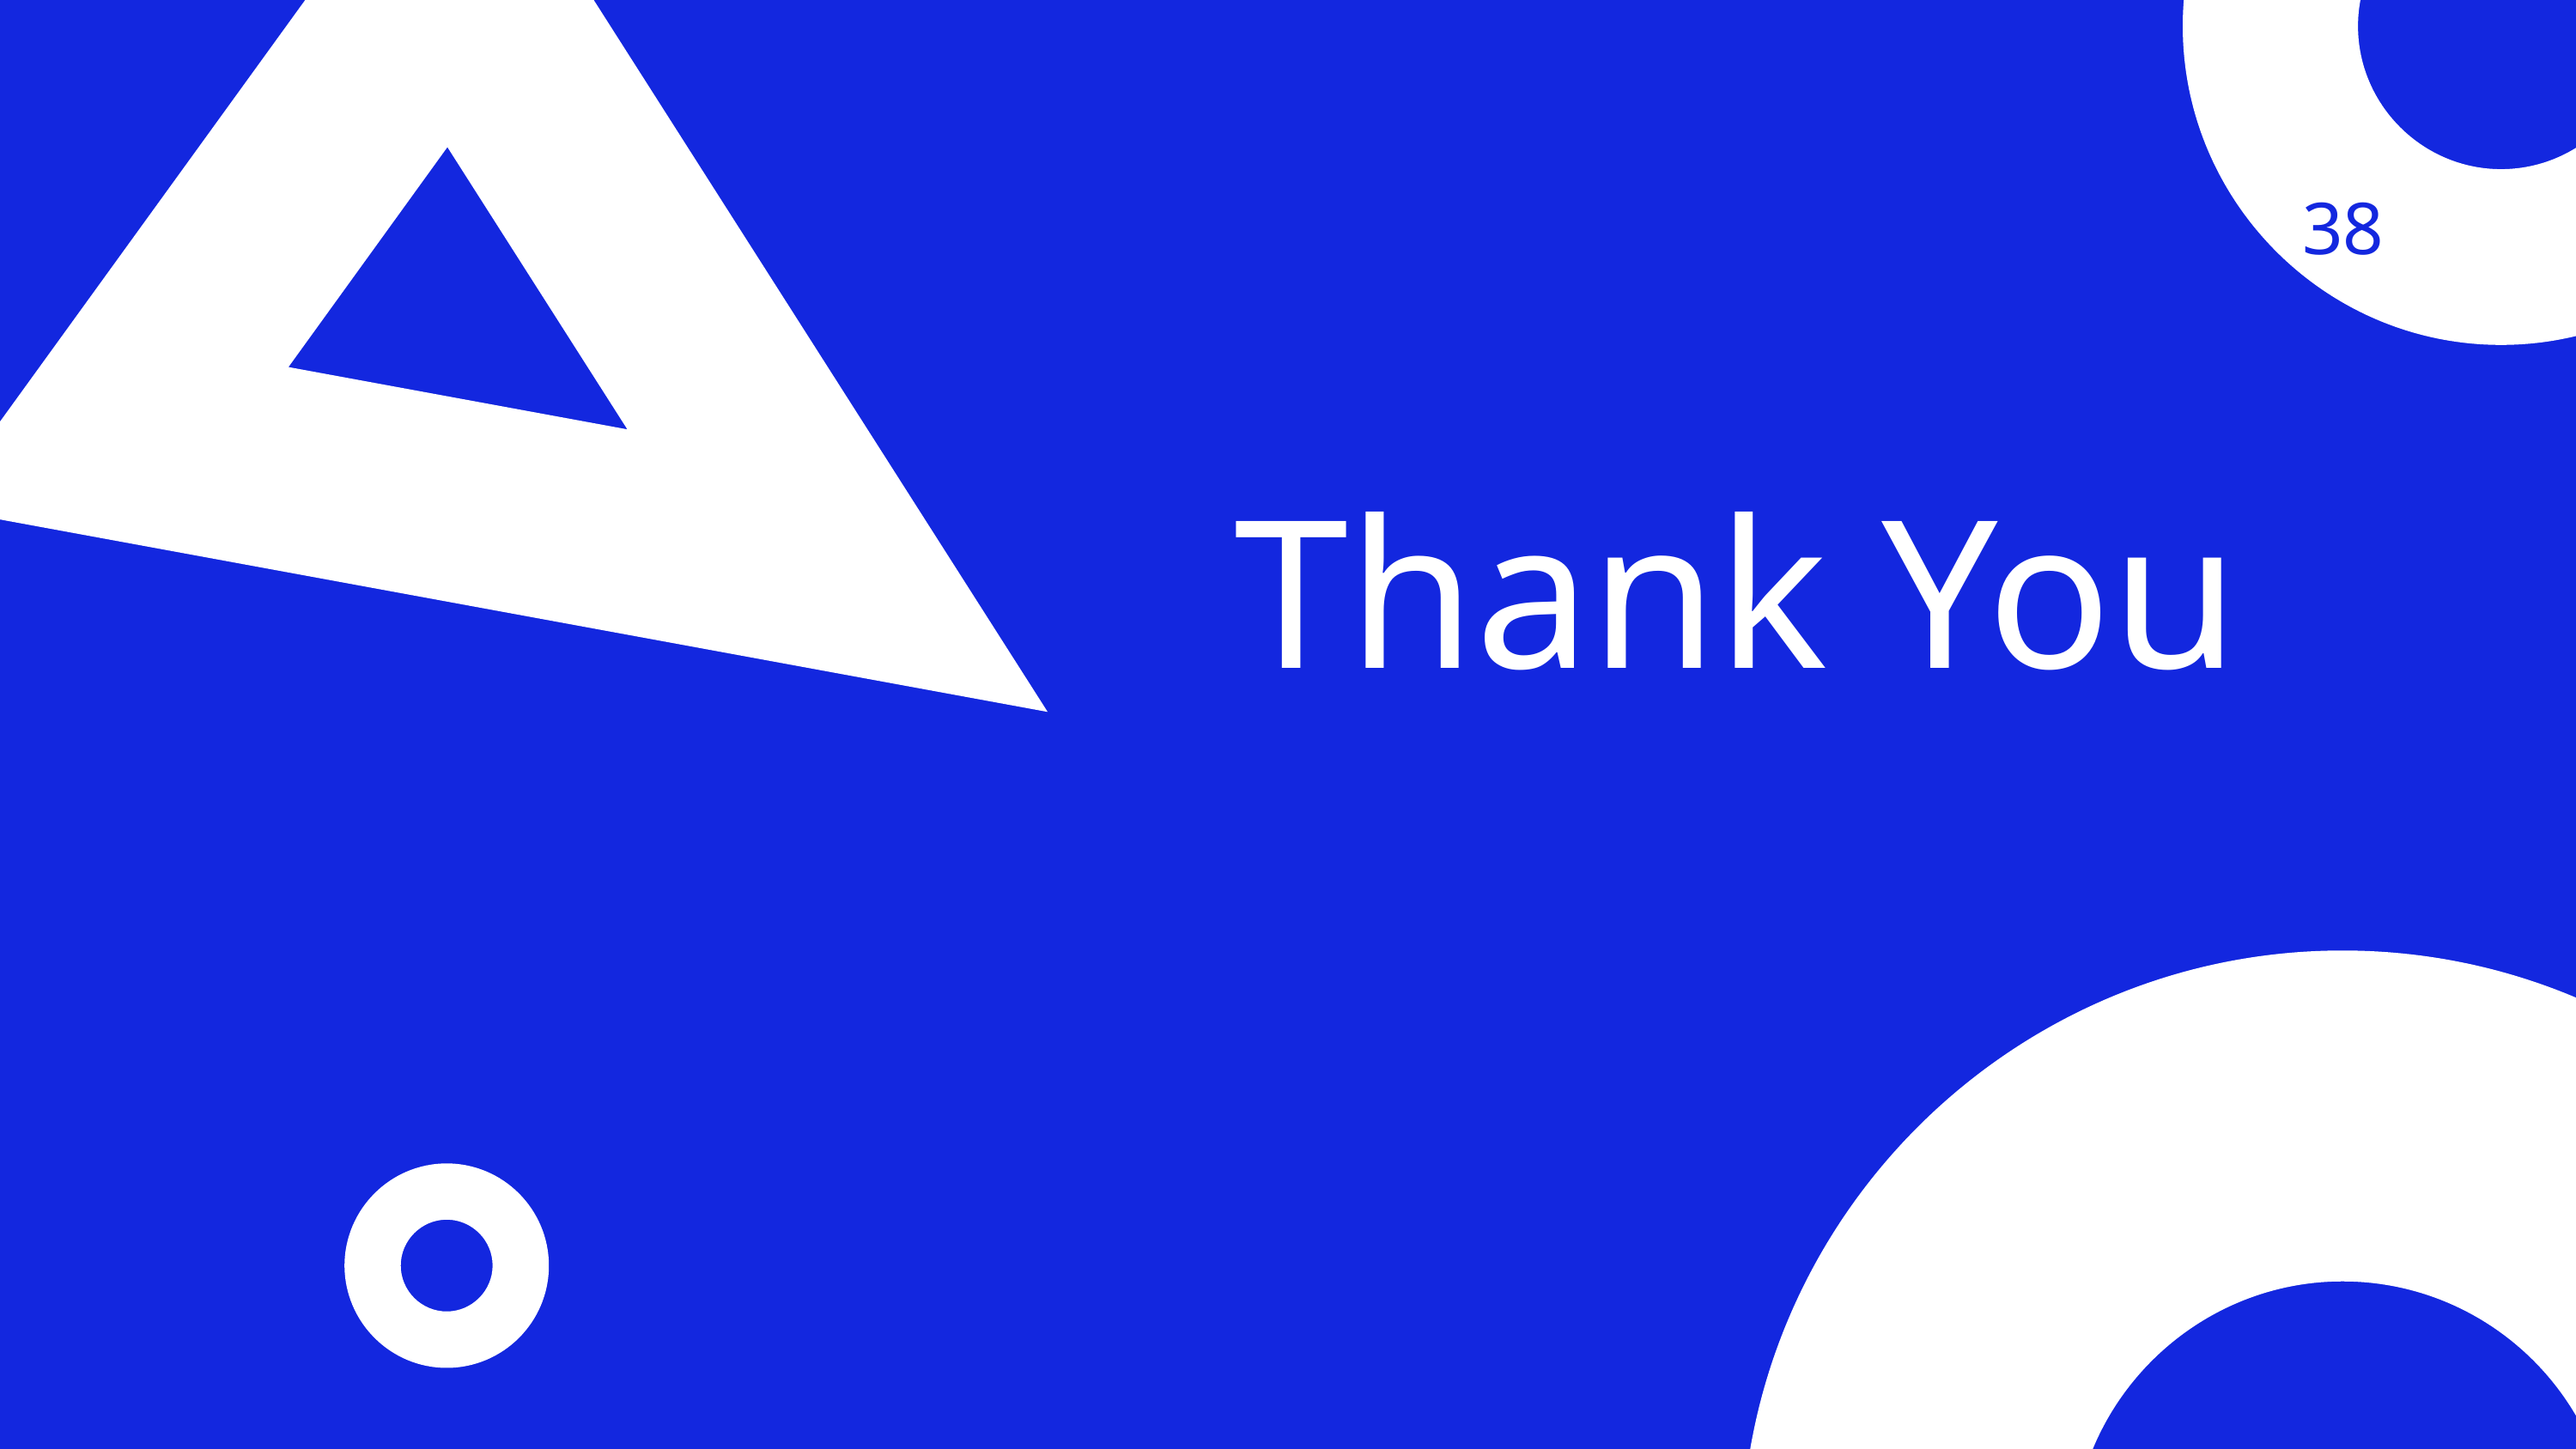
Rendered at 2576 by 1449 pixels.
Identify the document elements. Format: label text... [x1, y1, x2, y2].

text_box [2182, 0, 2576, 346]
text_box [343, 1163, 550, 1368]
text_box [1741, 950, 2576, 1449]
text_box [0, 0, 899, 905]
text_box Thank You [1234, 529, 2432, 710]
